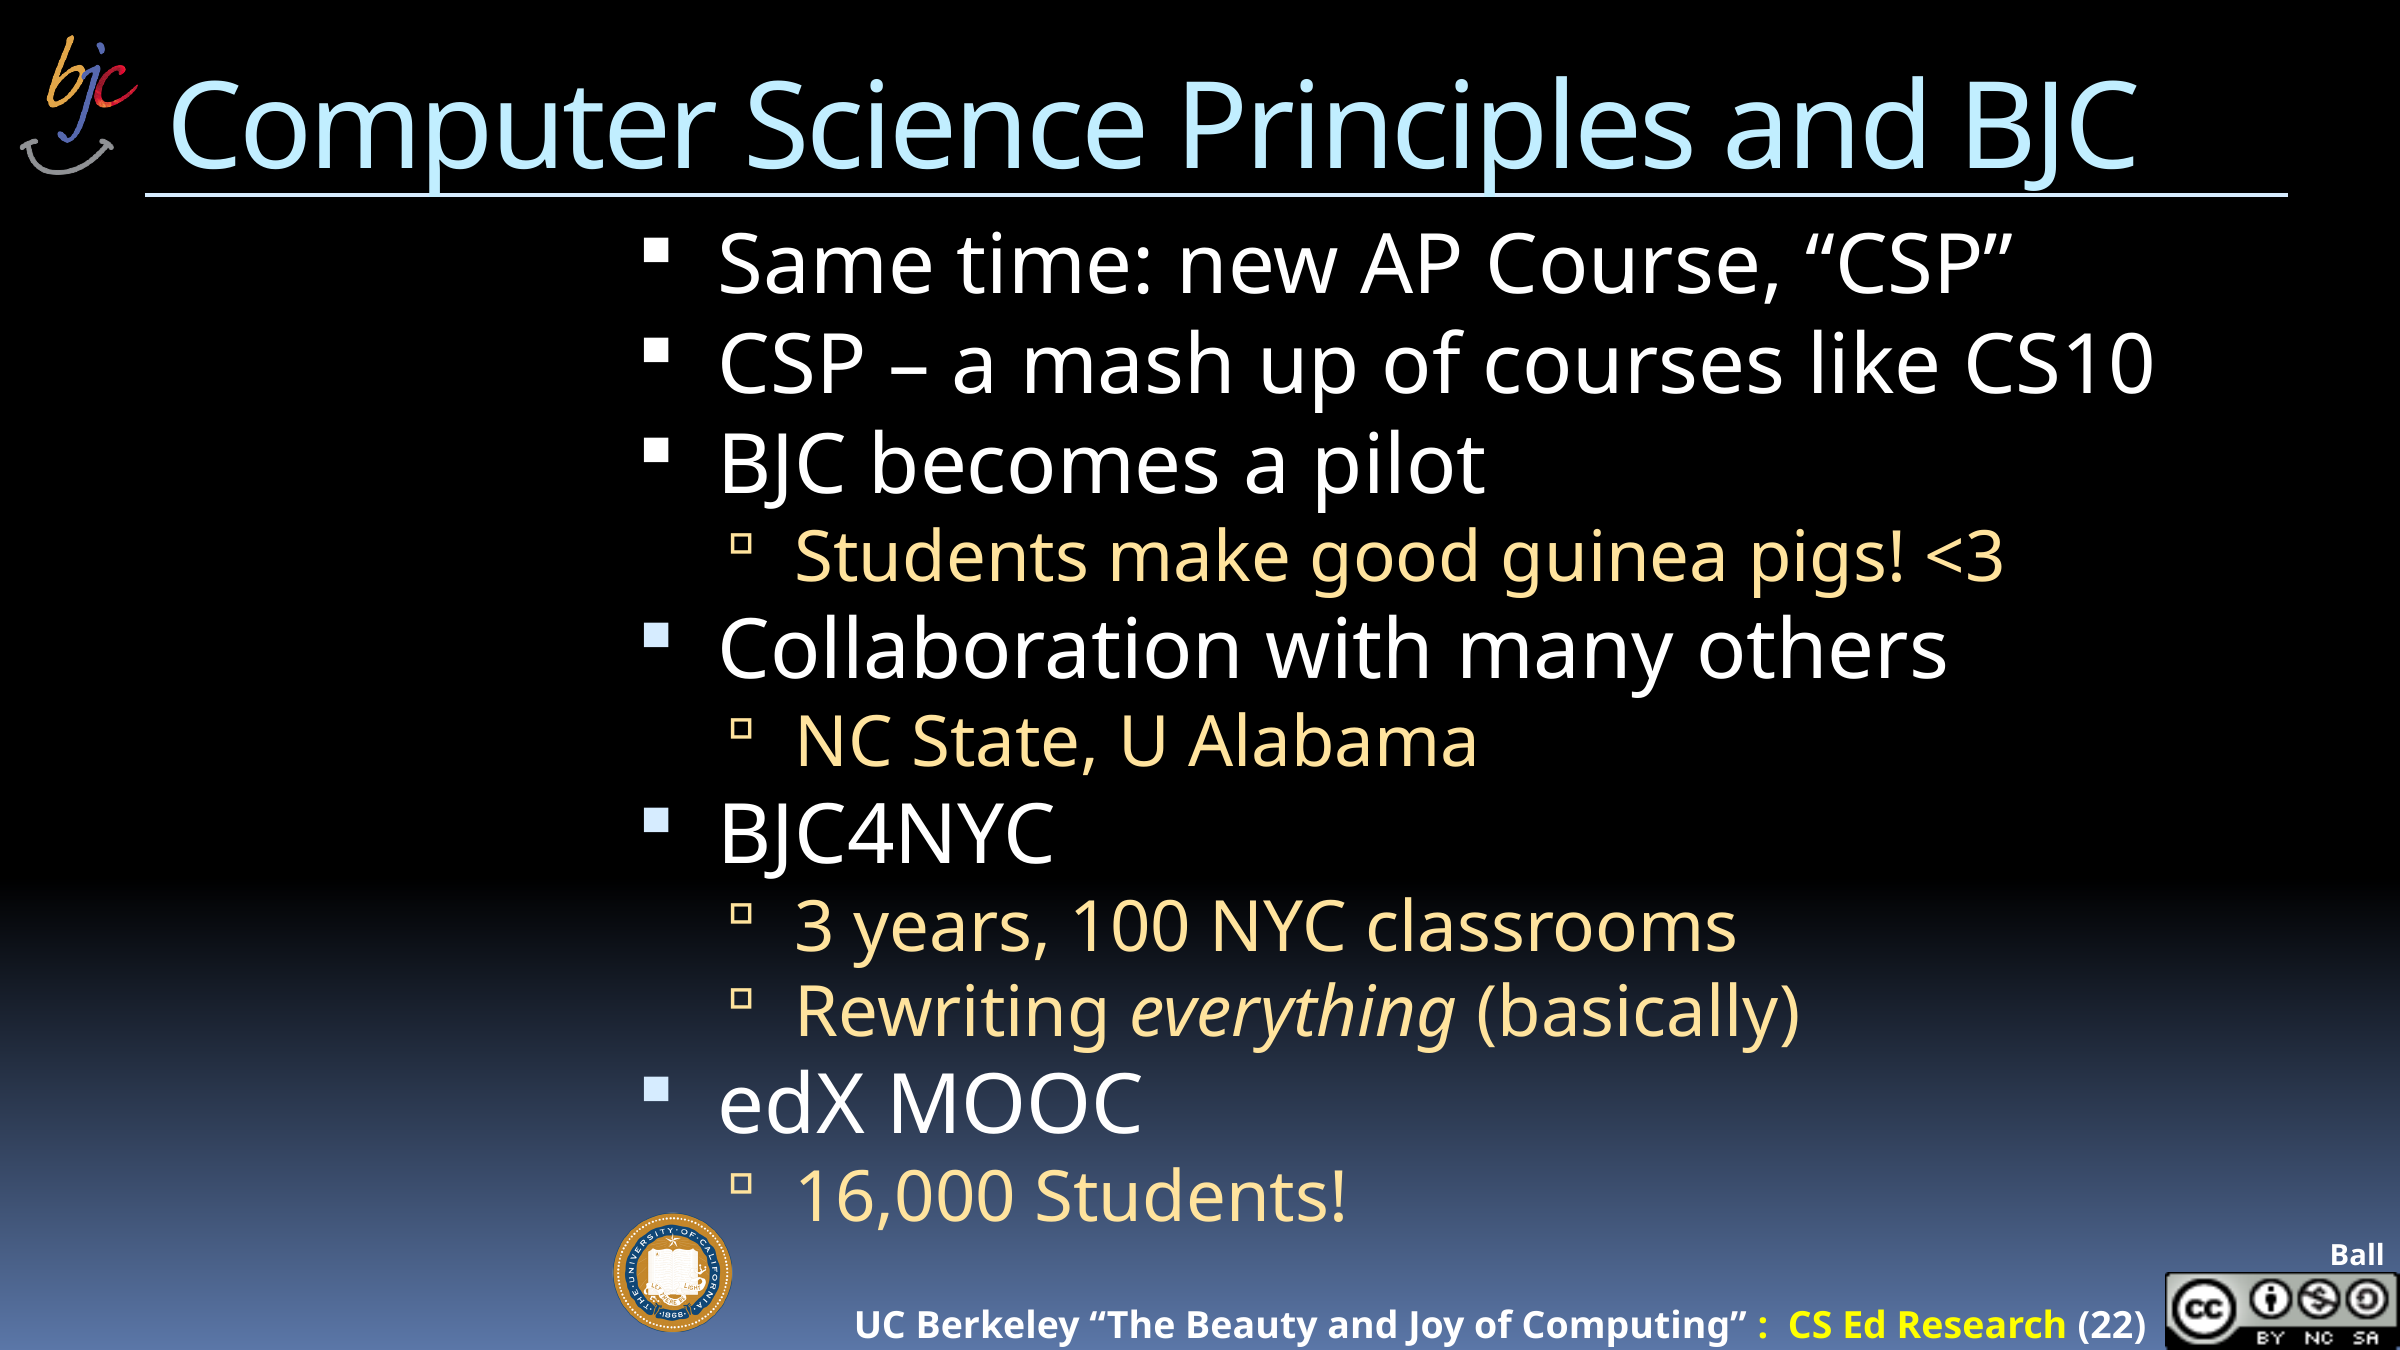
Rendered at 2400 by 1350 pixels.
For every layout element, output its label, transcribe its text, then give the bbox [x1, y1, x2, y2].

picture [2165, 1272, 2400, 1350]
picture [19, 35, 138, 175]
title Computer Science Principles and BJC [144, 36, 2288, 187]
picture [612, 1276, 733, 1333]
list Same time: new AP Course, “CSP” CSP – a mash up of courses like CS10 BJC becomes a pilot Students make good guinea pigs! <3 Collaboration with many others NC State, U Alabama BJC4NYC 3 years, 100 NYC classrooms Rewriting everything (basically) edX MOOC 16,000 Students! [599, 199, 2288, 1276]
